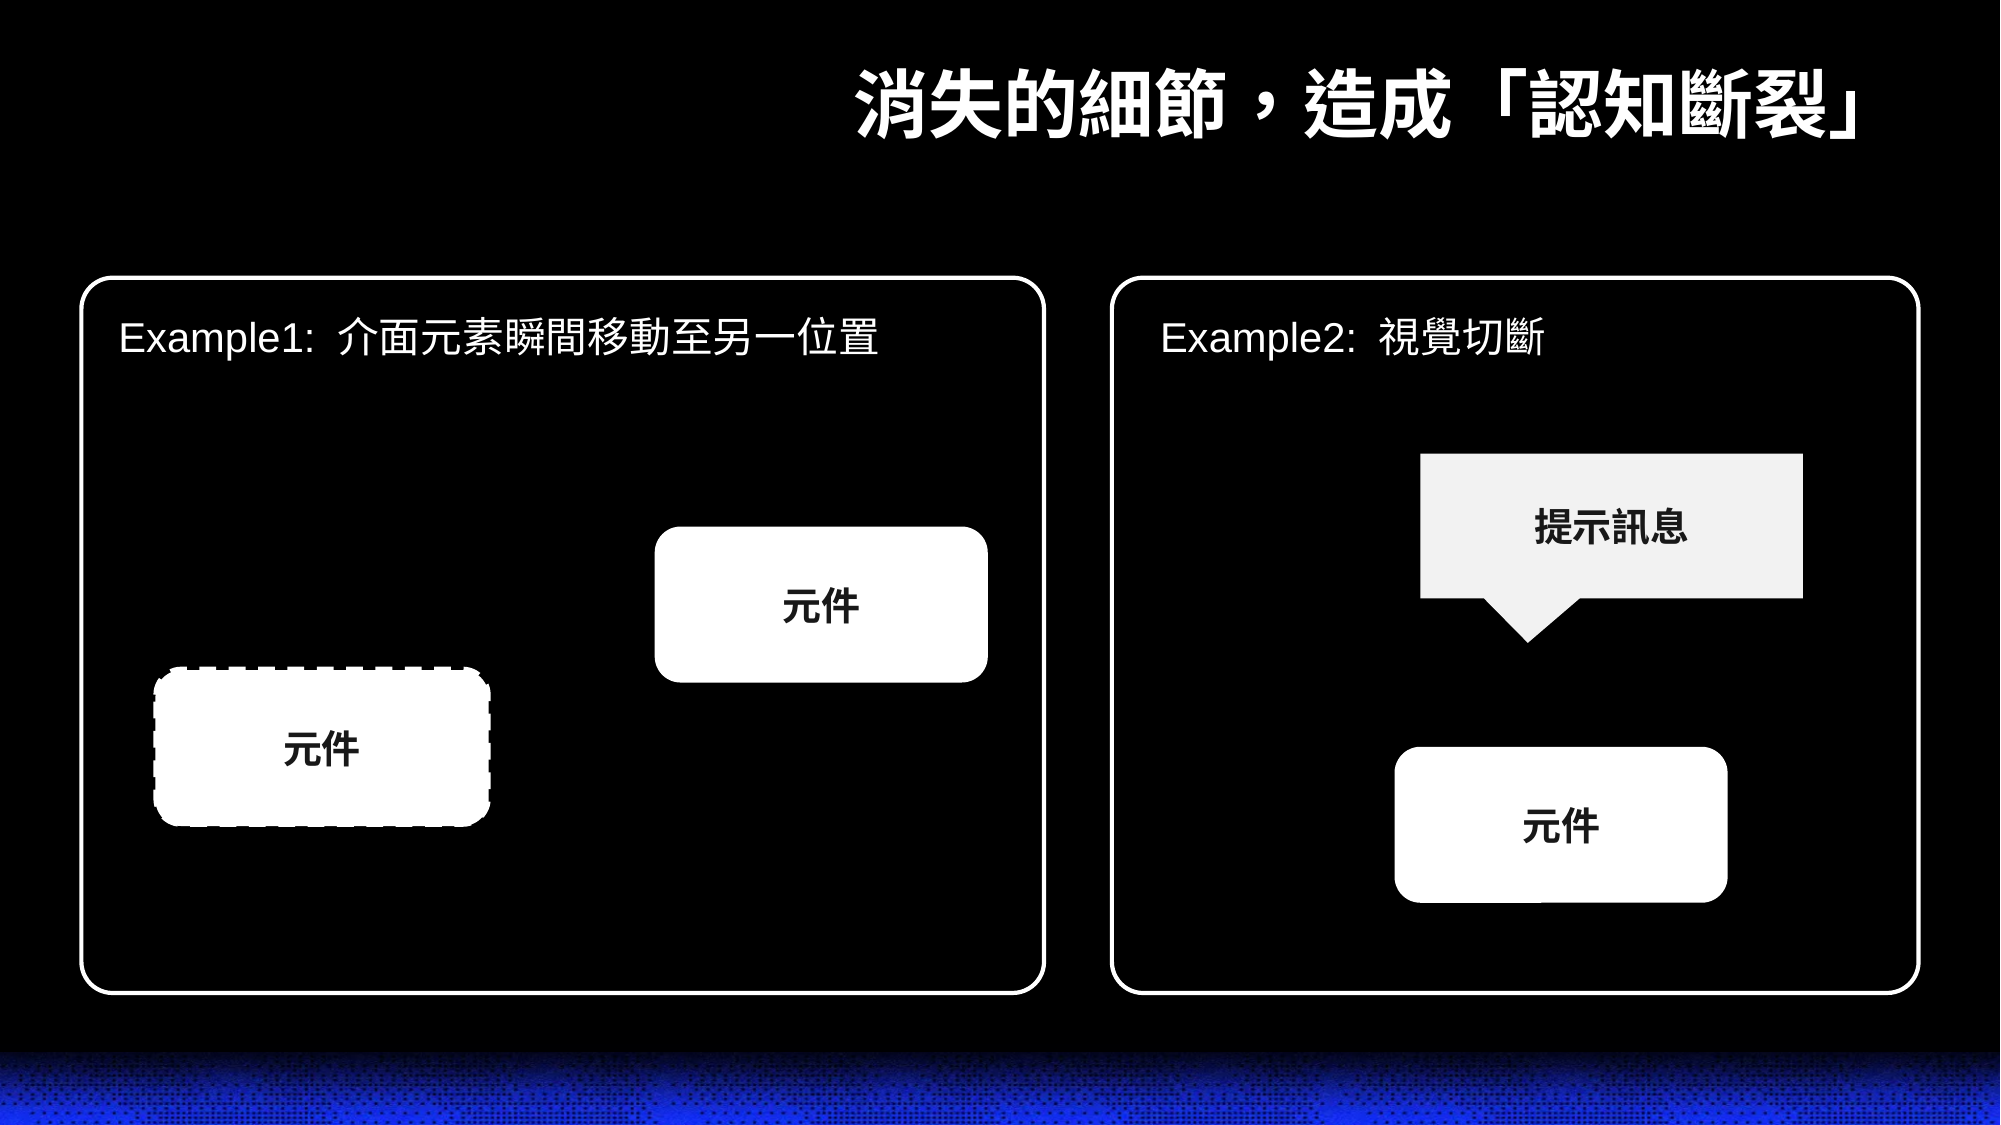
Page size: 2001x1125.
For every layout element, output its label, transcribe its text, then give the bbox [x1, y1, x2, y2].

picture [0, 1051, 2000, 1125]
text_box [153, 666, 491, 827]
text_box [79, 275, 1047, 996]
text_box [1109, 275, 1921, 996]
title 消失的細節，造成「認知斷裂」 [348, 58, 1919, 147]
